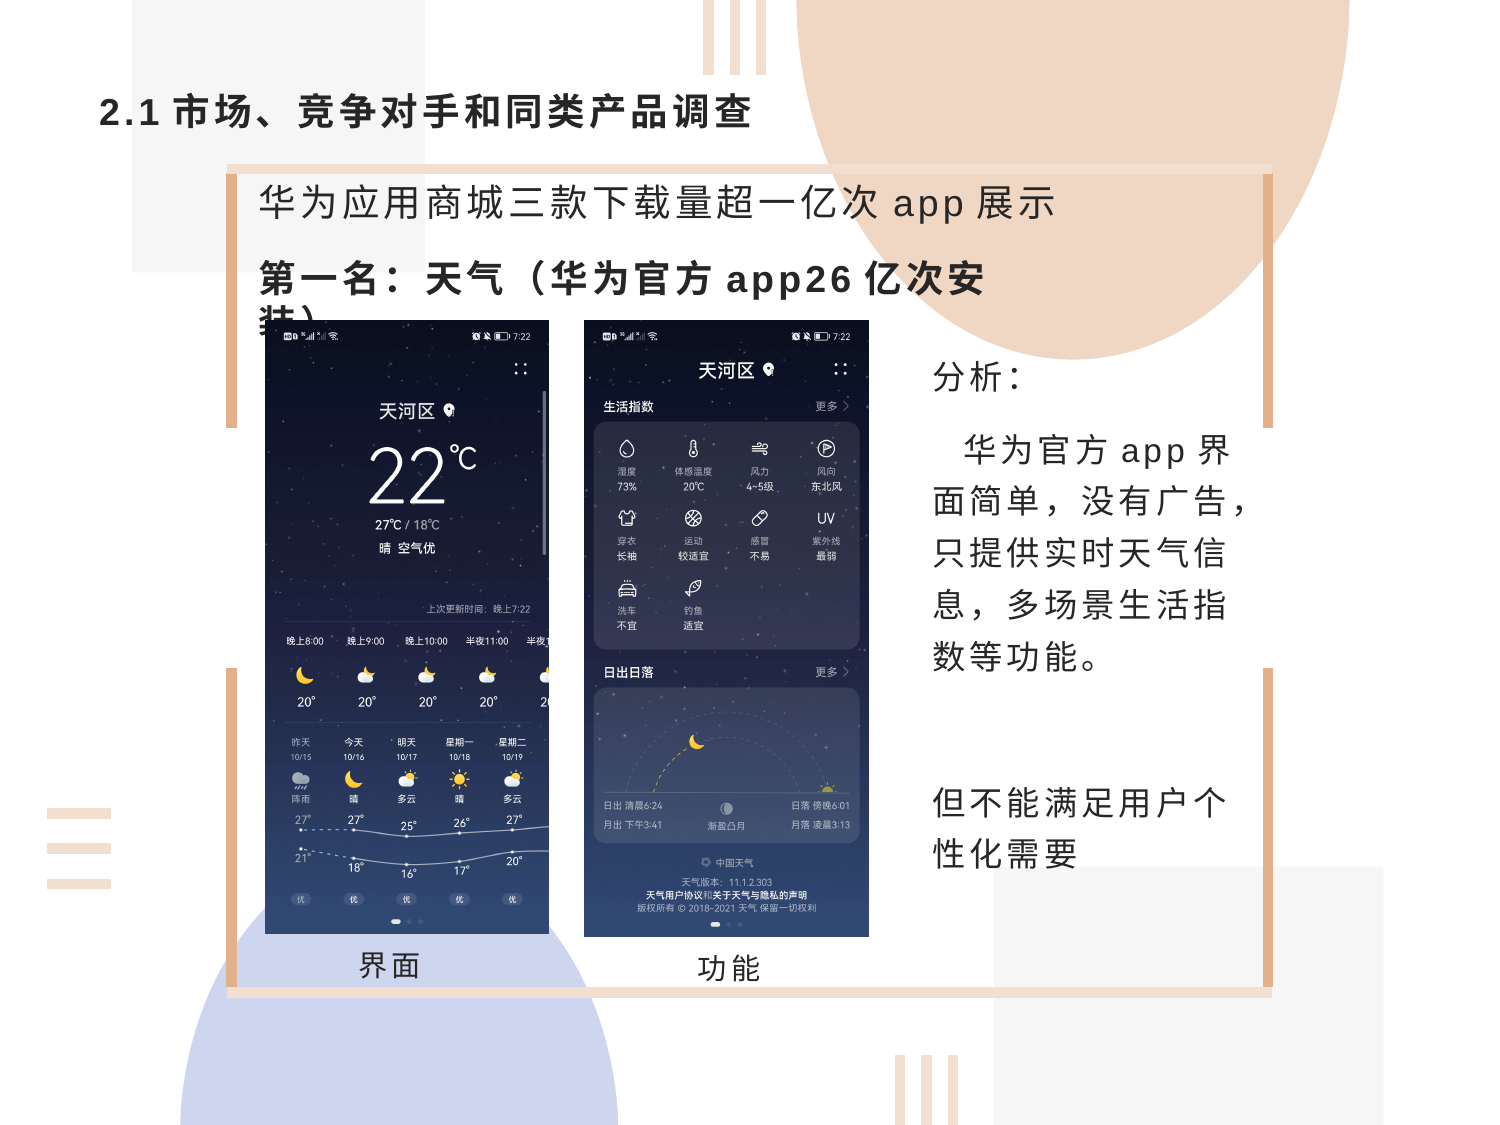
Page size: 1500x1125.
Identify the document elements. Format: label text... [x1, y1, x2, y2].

text_box 华为应用商城三款下载量超一亿次app展示 [242, 172, 1075, 238]
picture [584, 320, 869, 937]
text_box 第一名：天气（华为官方app26亿次安装） [242, 249, 1075, 314]
text_box 功能 [681, 943, 785, 1009]
picture [265, 320, 549, 934]
text_box 界面 [341, 940, 446, 1006]
text_box 分析： 华为官方app界面简单，没有广告，只提供实时天气信息，多场景生活指数等功能。 但不能满足用户个性化需要 [915, 337, 1258, 937]
title 2.1市场、竞争对手和同类产品调查 [82, 81, 1418, 137]
